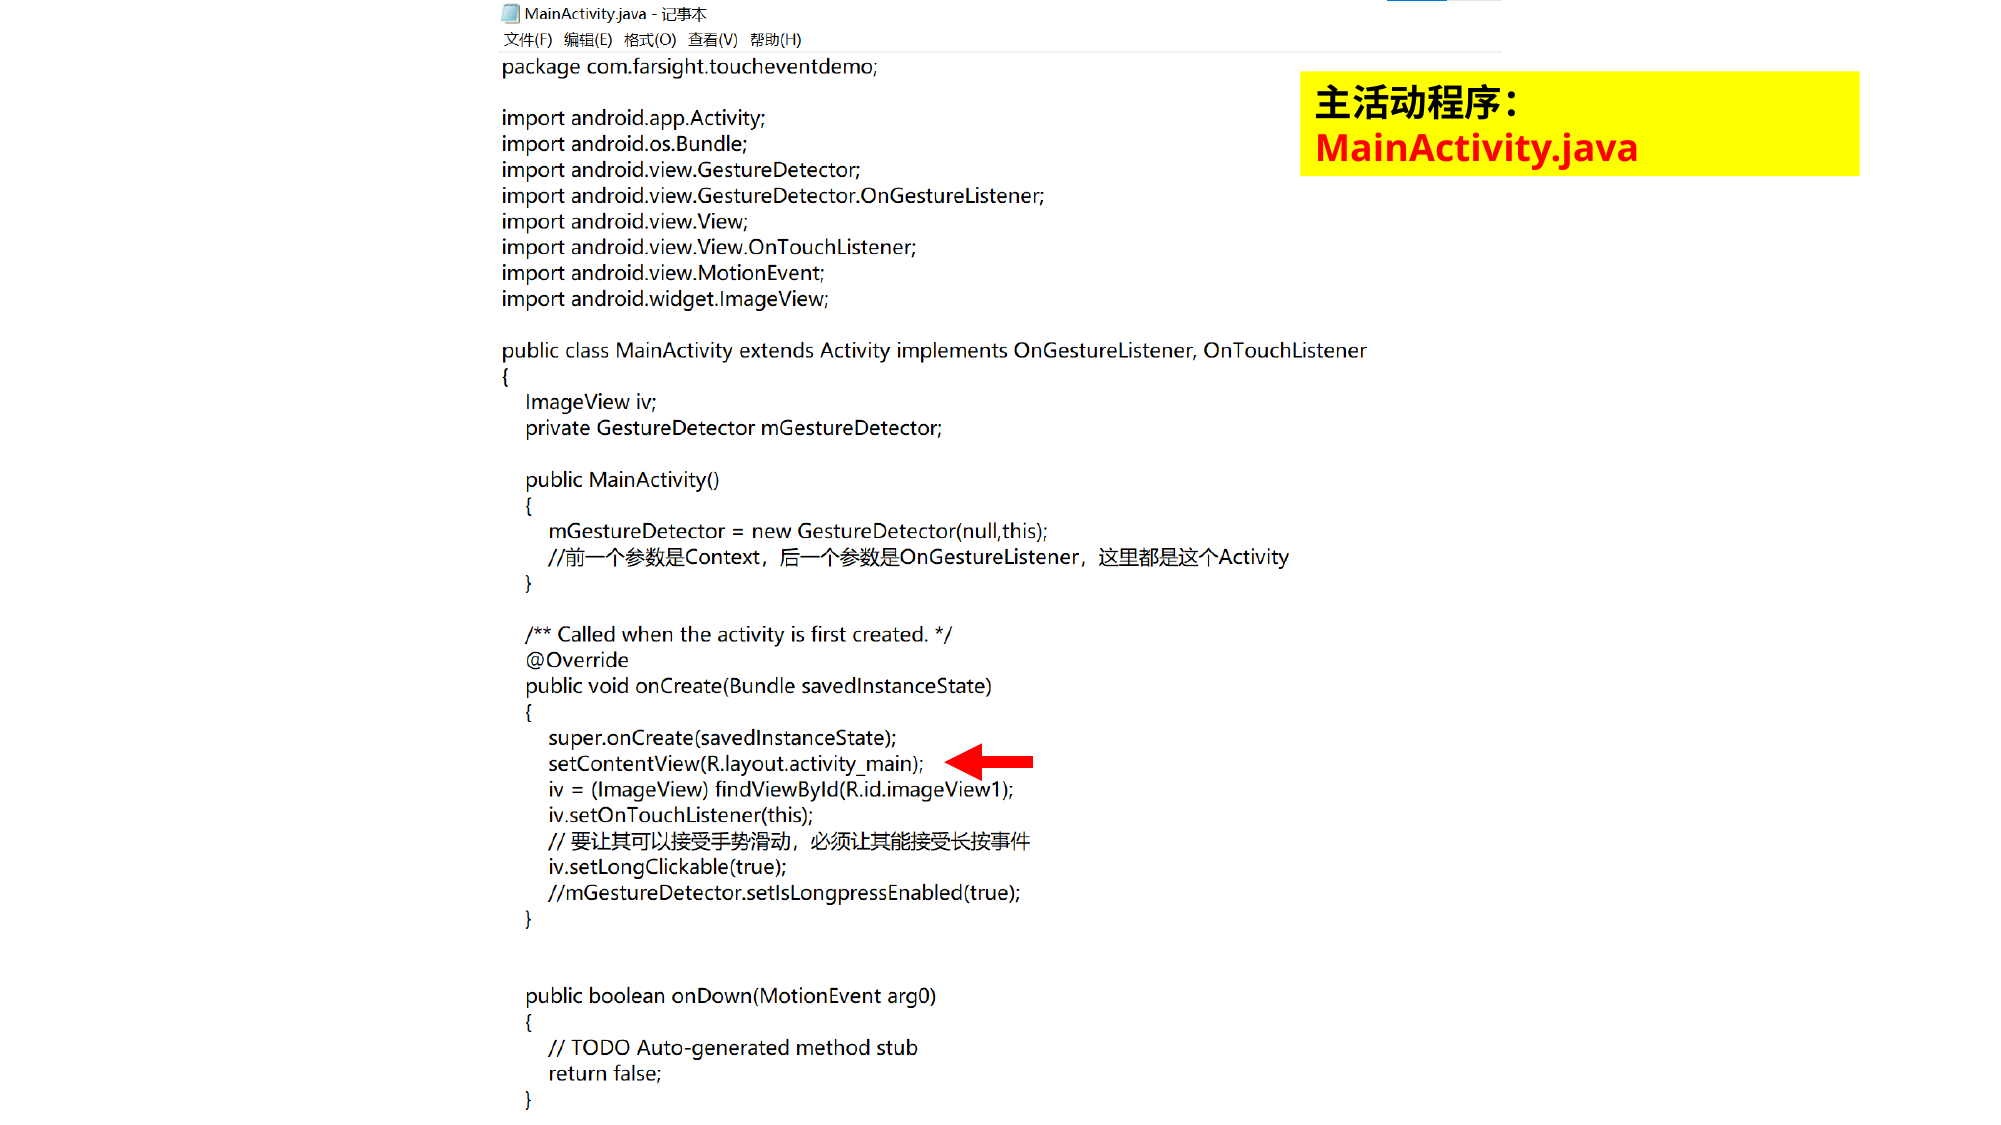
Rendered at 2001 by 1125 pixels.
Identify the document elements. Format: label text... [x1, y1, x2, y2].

picture [498, 0, 1502, 1125]
text_box 主活动程序：MainActivity.java [1502, 71, 1860, 177]
